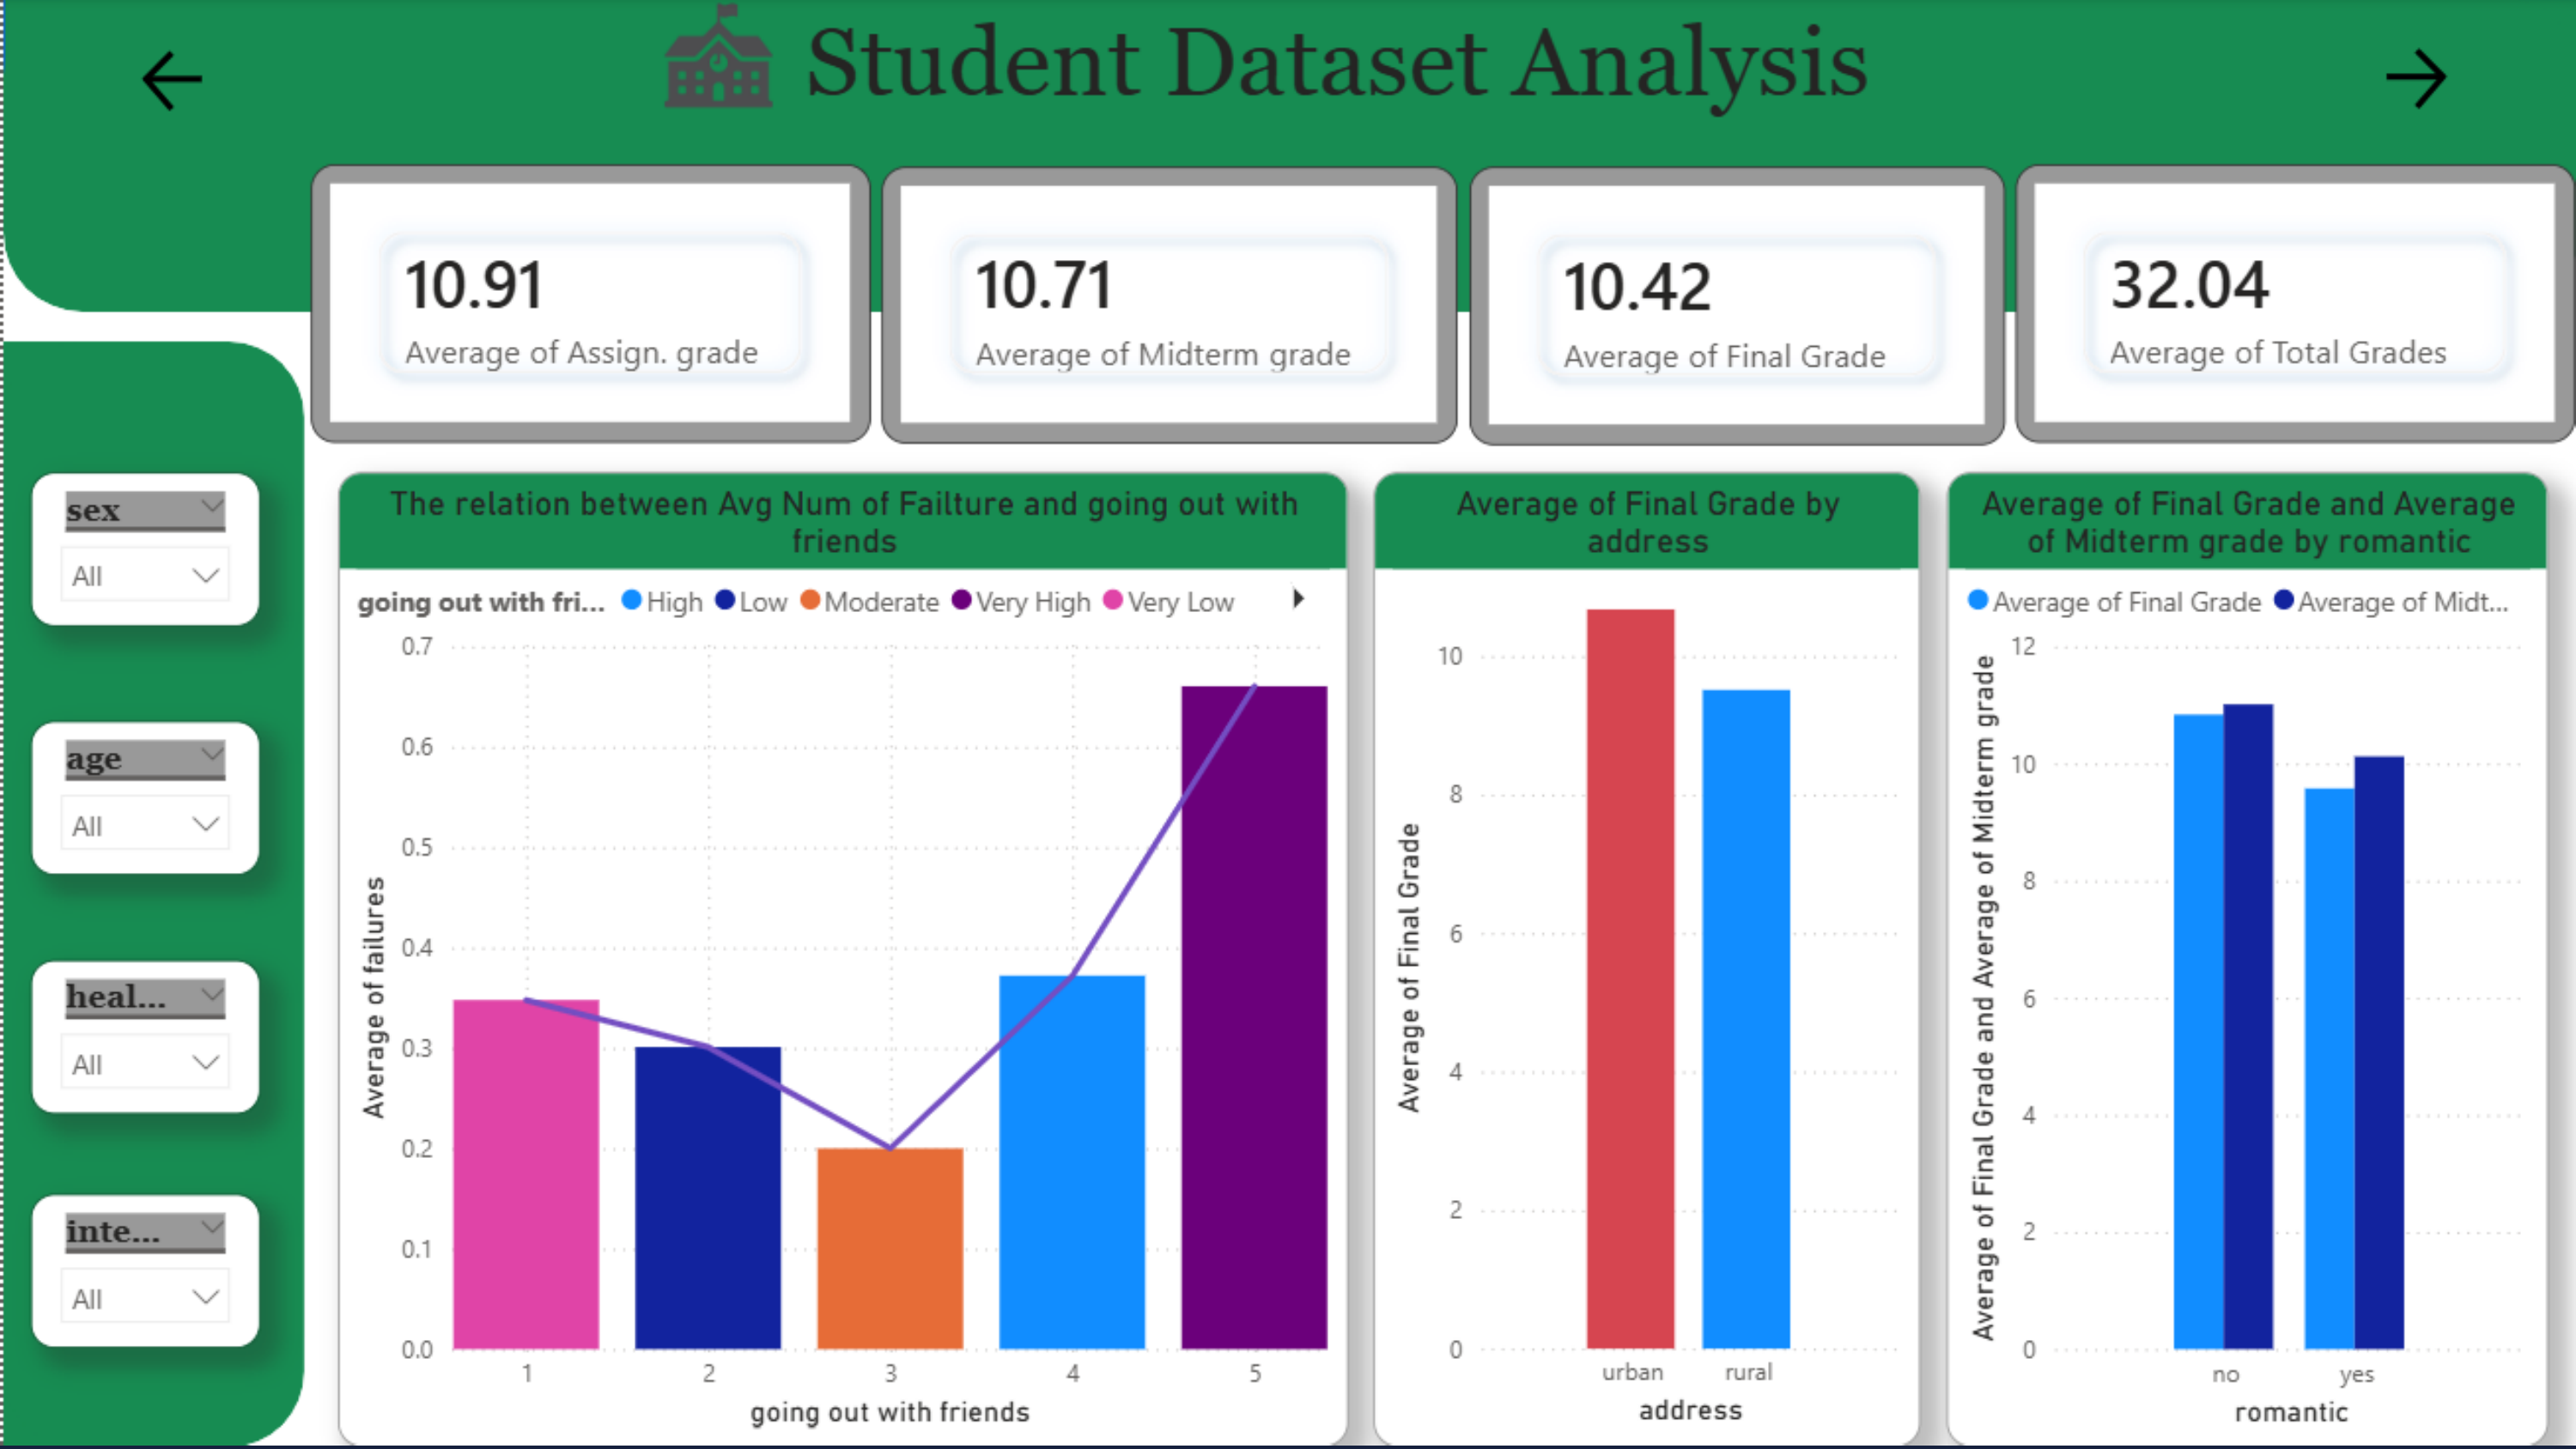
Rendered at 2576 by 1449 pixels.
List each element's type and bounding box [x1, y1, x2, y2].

text_box [0, 0, 2576, 1446]
